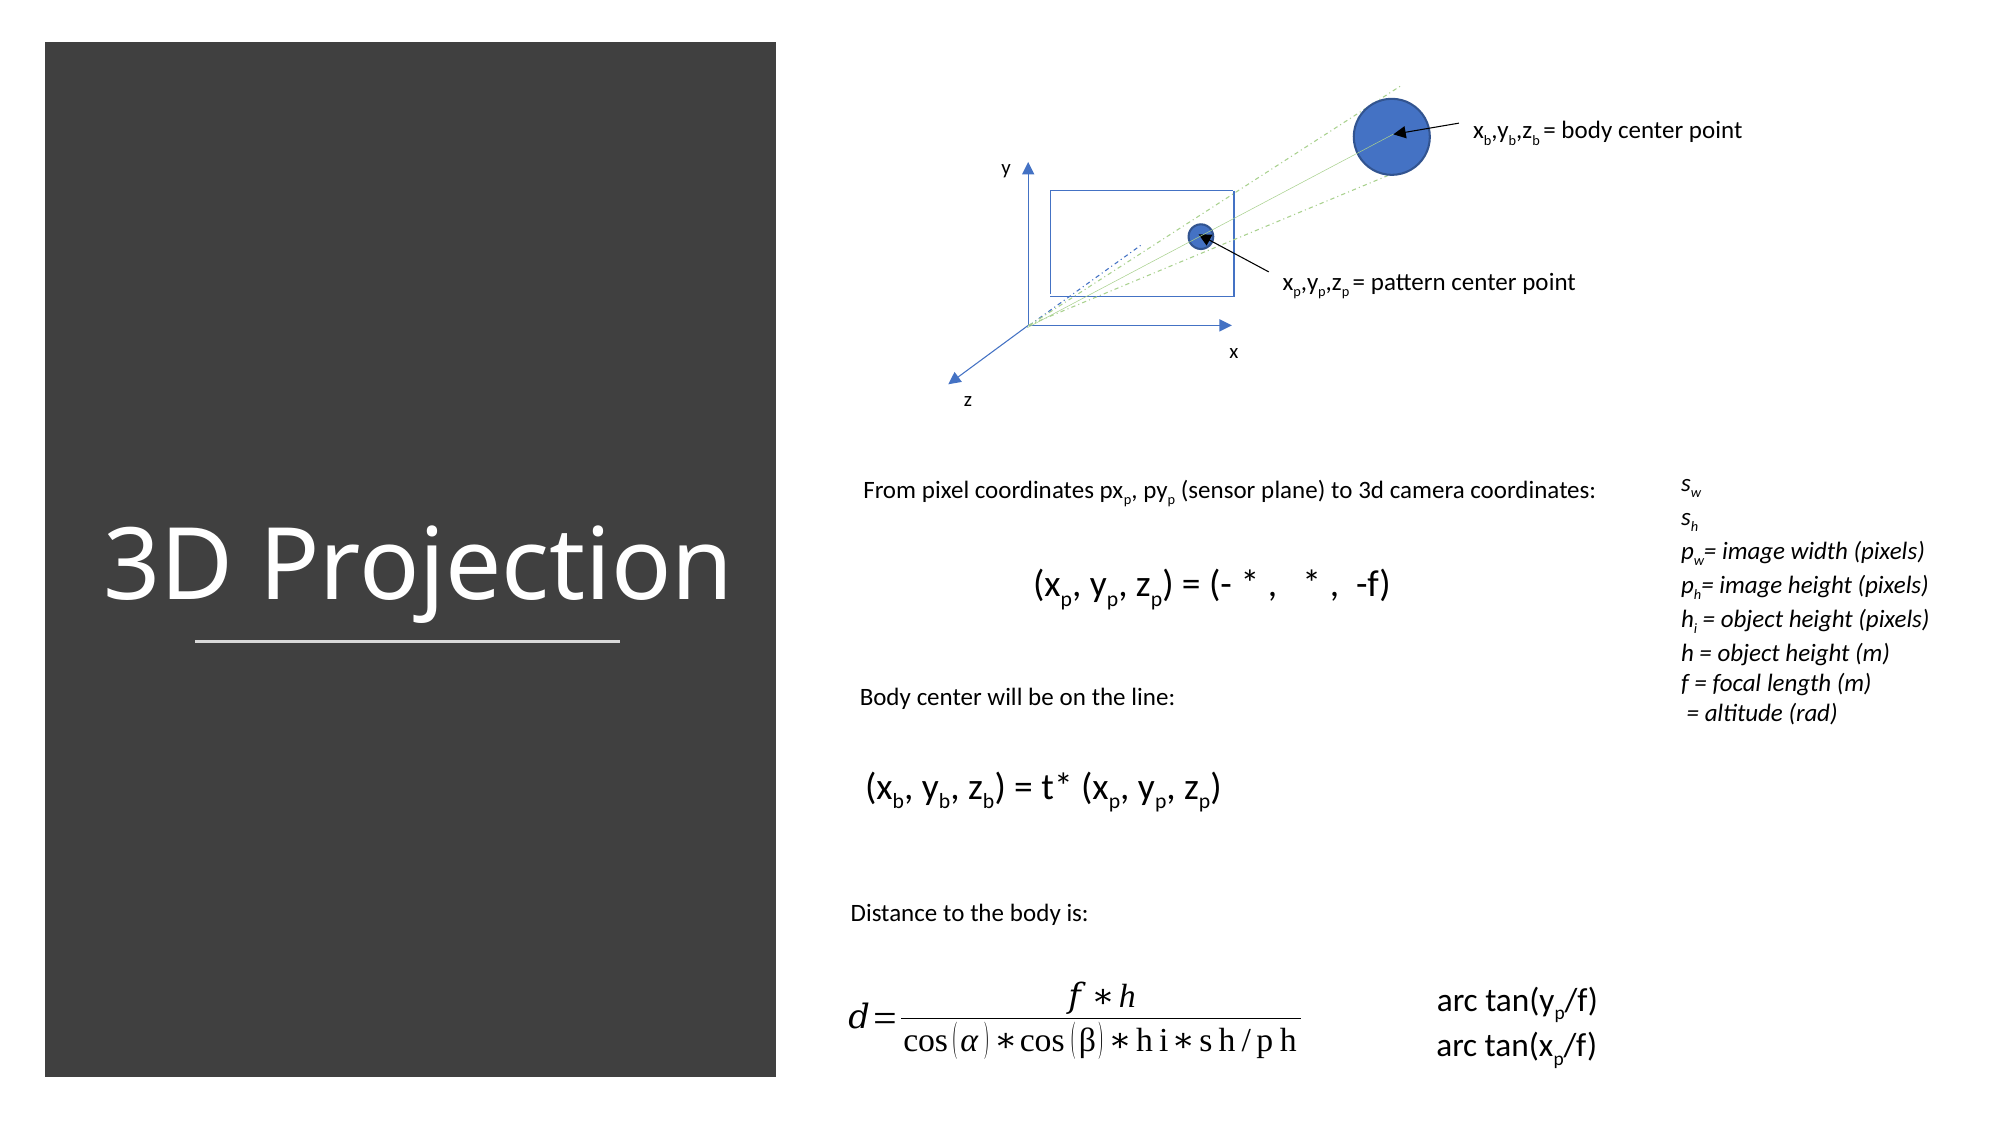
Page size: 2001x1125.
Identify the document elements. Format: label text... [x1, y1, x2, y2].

text_box From pixel coordinates pxp, pyp (sensor plane) to 3d camera coordinates: [848, 466, 1613, 515]
text_box Distance to the body is: [835, 888, 1105, 934]
text_box (xb, yb, zb) = t* (xp, yp, zp) [850, 754, 1237, 821]
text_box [1029, 86, 1401, 134]
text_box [1393, 123, 1459, 135]
text_box xb,yb,zb = body center point [1458, 106, 1758, 156]
text_box Body center will be on the line: [845, 673, 1192, 719]
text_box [948, 325, 1029, 385]
text_box [1401, 98, 1429, 123]
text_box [1027, 134, 1394, 328]
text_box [1394, 135, 1401, 326]
text_box z [949, 385, 987, 418]
text_box [54, 52, 767, 1067]
text_box [1401, 135, 1431, 175]
text_box 3D Projection [82, 149, 756, 629]
text_box y [986, 146, 1026, 187]
text_box x [1214, 330, 1254, 370]
text_box xp,yp,zp = pattern center point [1401, 257, 1592, 307]
